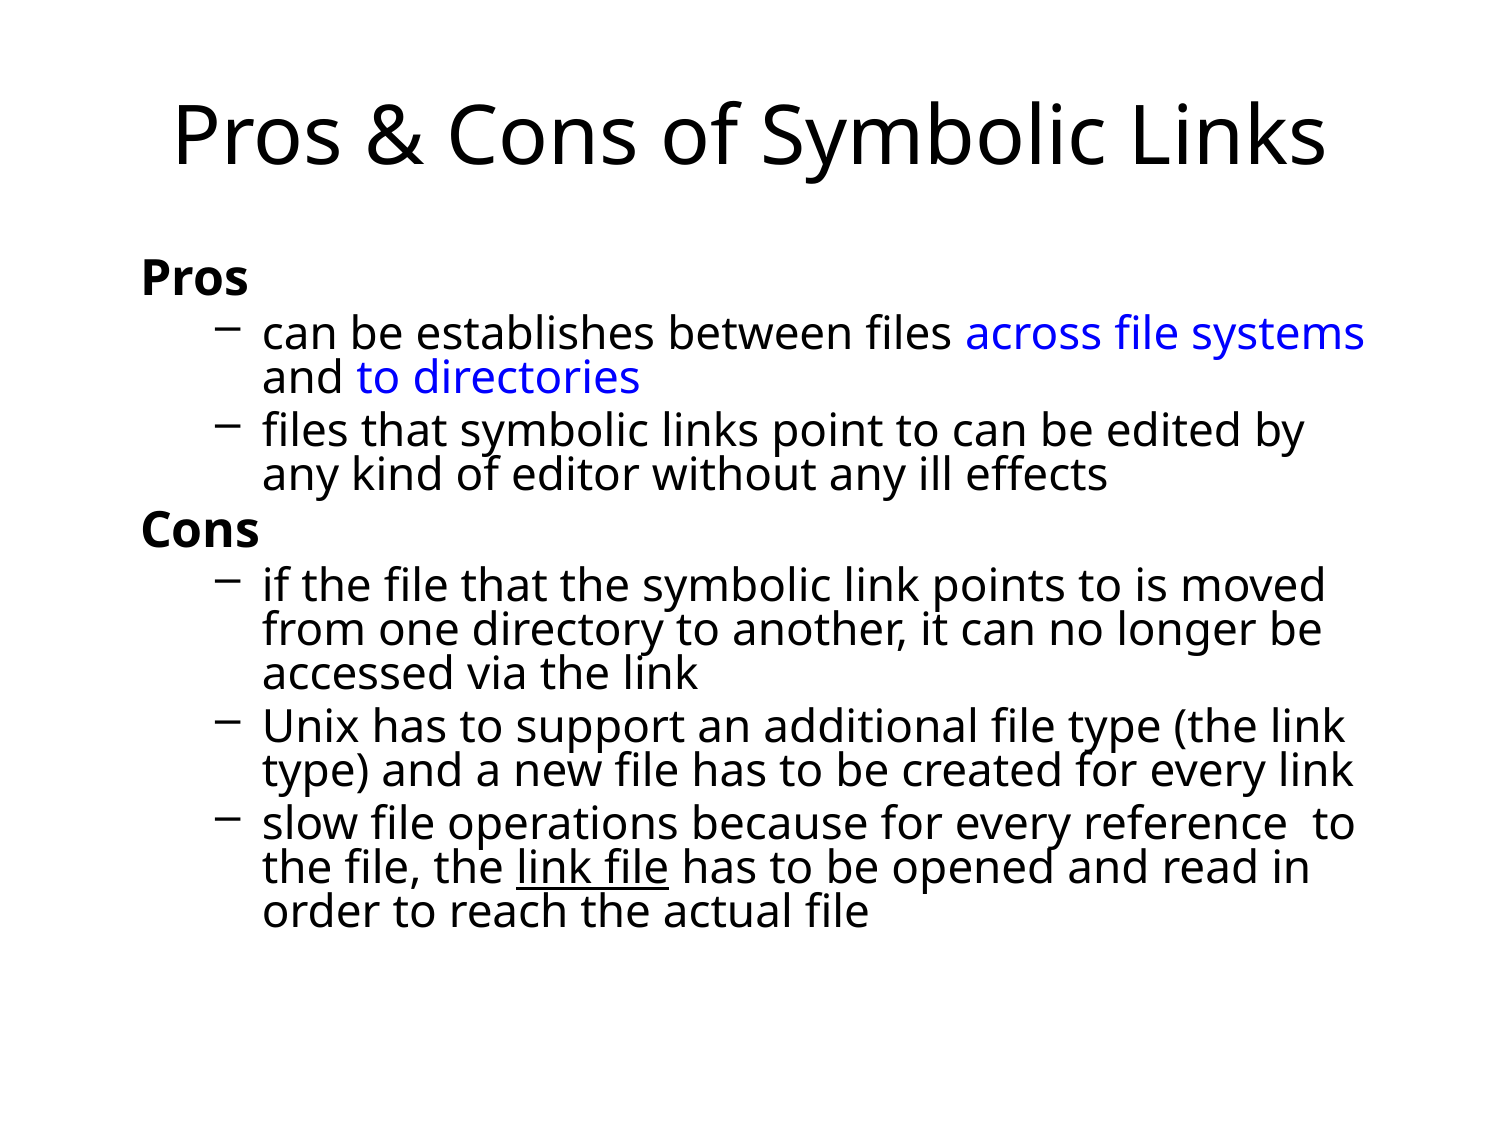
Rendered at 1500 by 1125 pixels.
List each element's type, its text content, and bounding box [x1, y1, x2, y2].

list Pros can be establishes between files across file systems and to directories files that symbolic links point to can be edited by any kind of editor without any ill effects Cons if the file that the symbolic link points to is moved from one directory to another, it can no longer be accessed via the link Unix has to support an additional file type (the link type) and a new file has to be created for every link slow file operations because for every reference to the file, the link file has to be opened and read in order to reach the actual file [125, 249, 1400, 1092]
title Pros & Cons of Symbolic Links [112, 62, 1388, 200]
